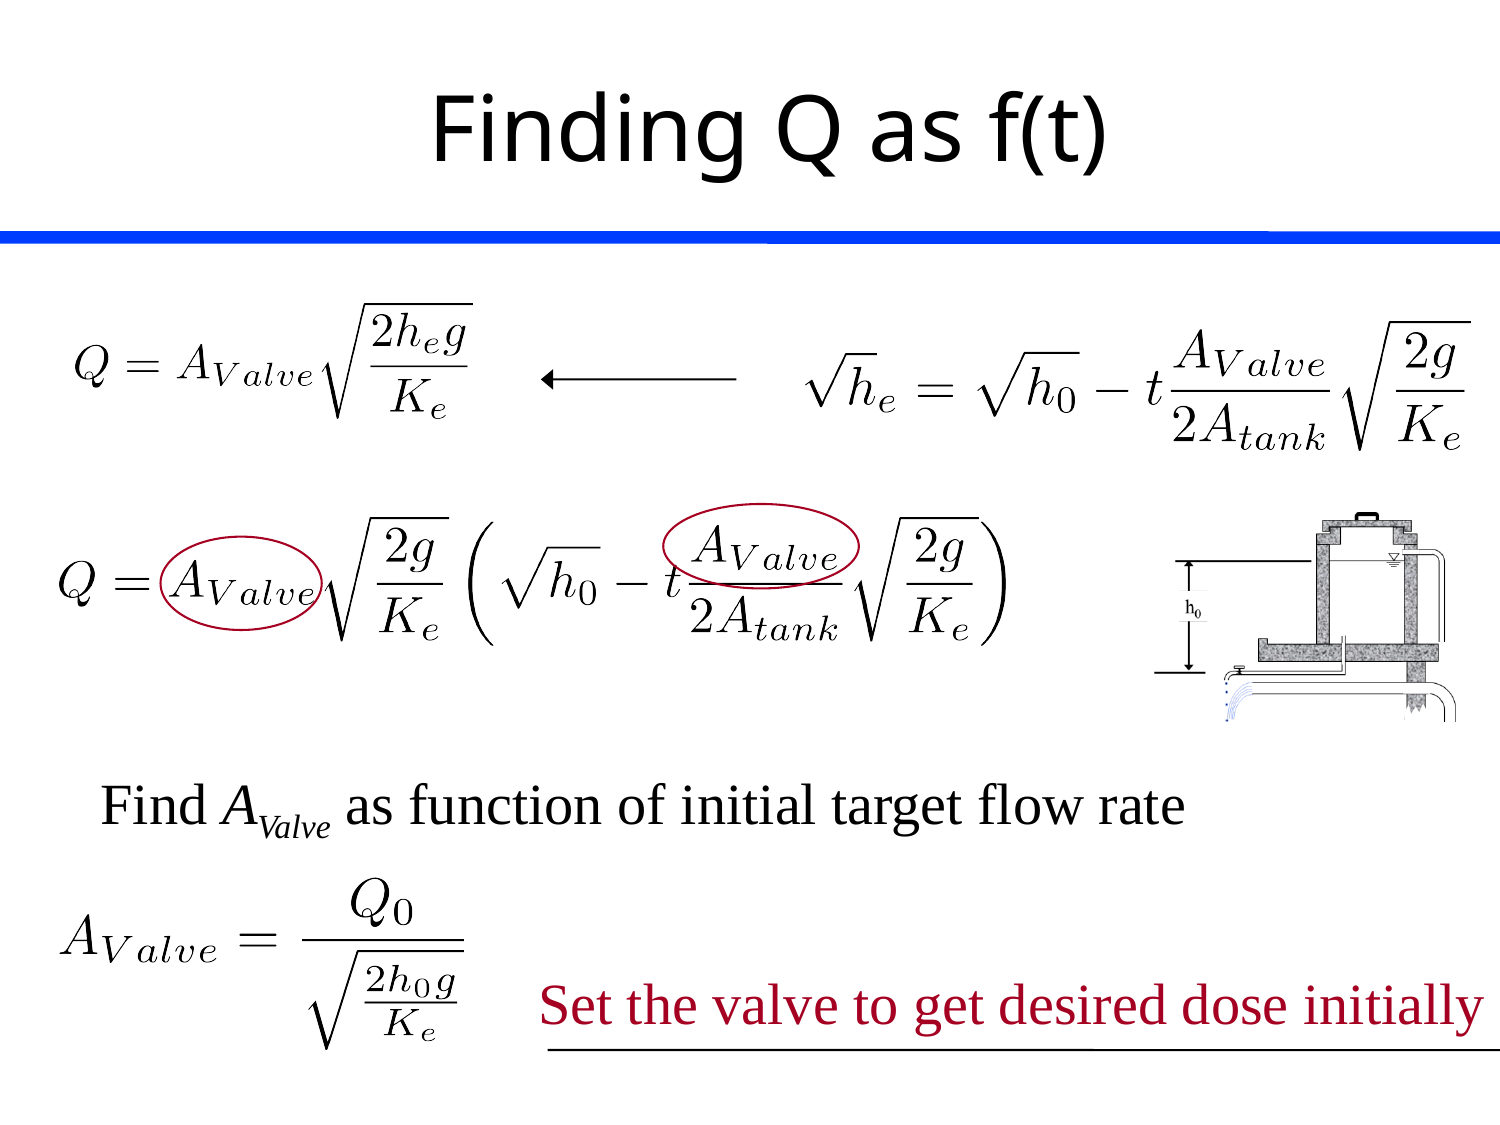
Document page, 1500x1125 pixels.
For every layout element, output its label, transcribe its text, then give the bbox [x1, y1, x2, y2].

picture [1154, 512, 1456, 722]
picture [804, 321, 1472, 451]
text_box Set the valve to get desired dose initially [523, 958, 1500, 1044]
picture [58, 517, 1006, 647]
text_box [540, 369, 737, 390]
title Finding Q as f(t) [75, 31, 1463, 219]
picture [74, 303, 473, 420]
picture [58, 877, 464, 1051]
text_box [695, 503, 827, 515]
text_box Find AValve as function of initial target flow rate [85, 758, 1202, 853]
